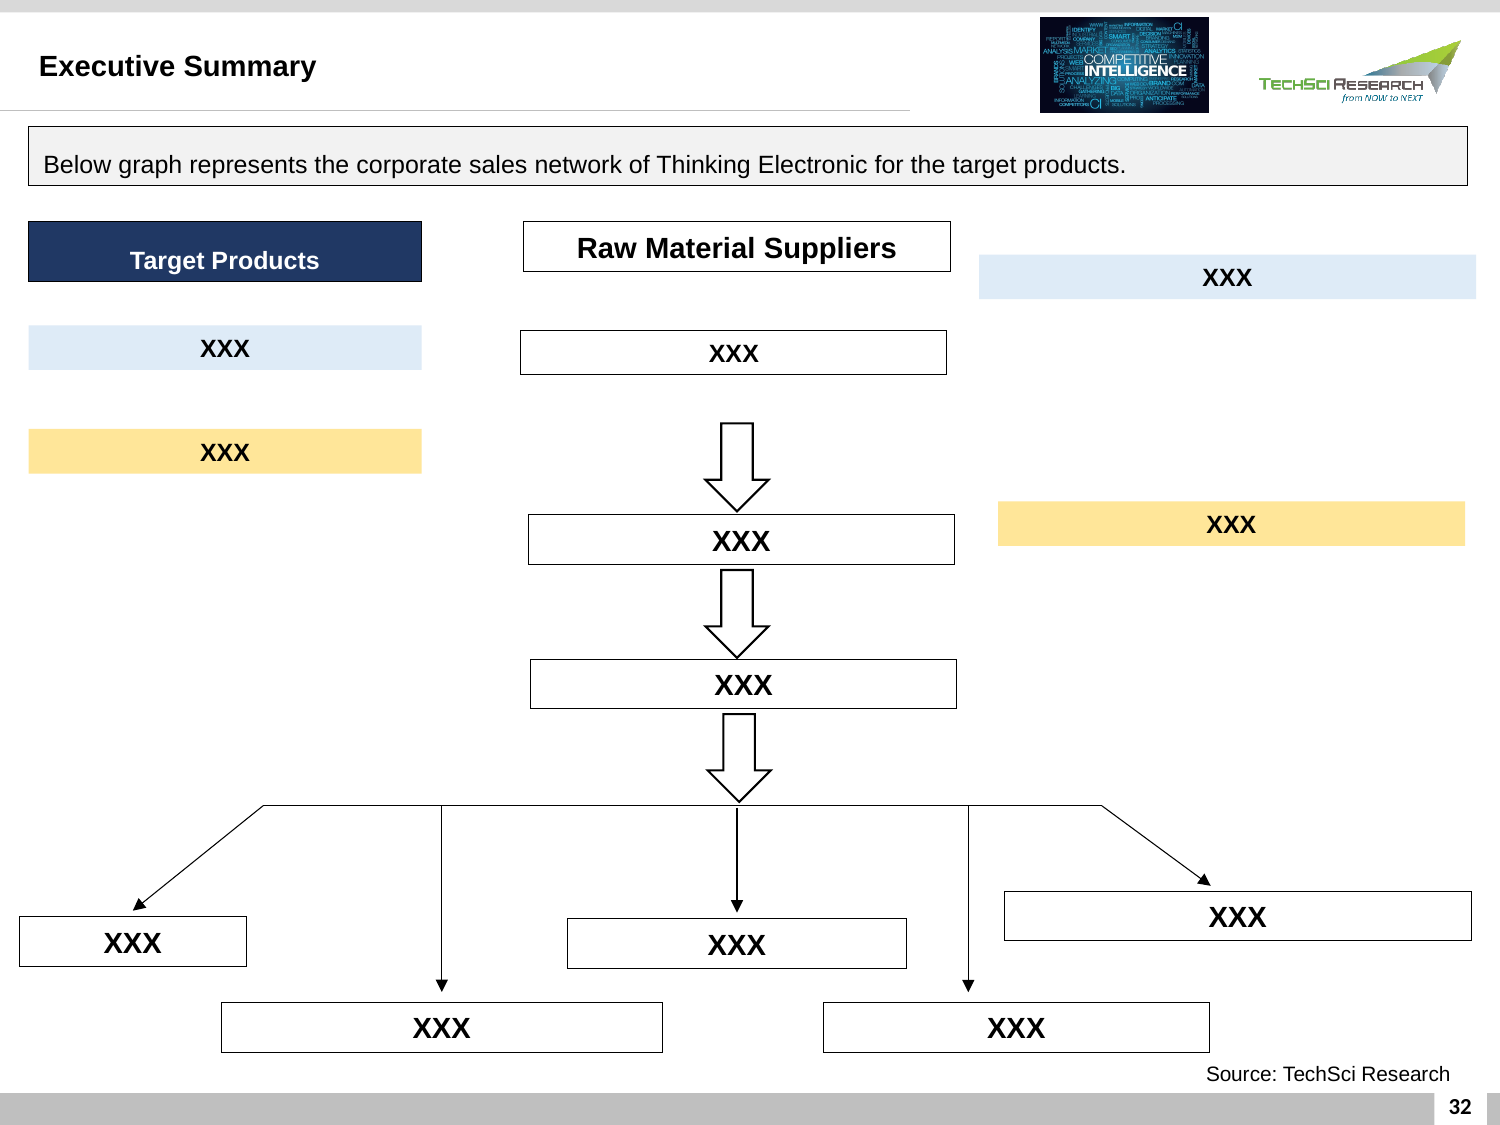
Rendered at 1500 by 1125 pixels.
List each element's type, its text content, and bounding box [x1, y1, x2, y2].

text_box Executive Summary [24, 39, 1018, 90]
text_box XXX [1472, 254, 1477, 300]
text_box Source: TechSci Research [545, 1053, 1466, 1094]
picture [1040, 17, 1209, 113]
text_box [19, 221, 1472, 1053]
picture [1257, 39, 1461, 104]
text_box Below graph represents the corporate sales network of Thinking Electronic for the target products. [28, 126, 1468, 186]
